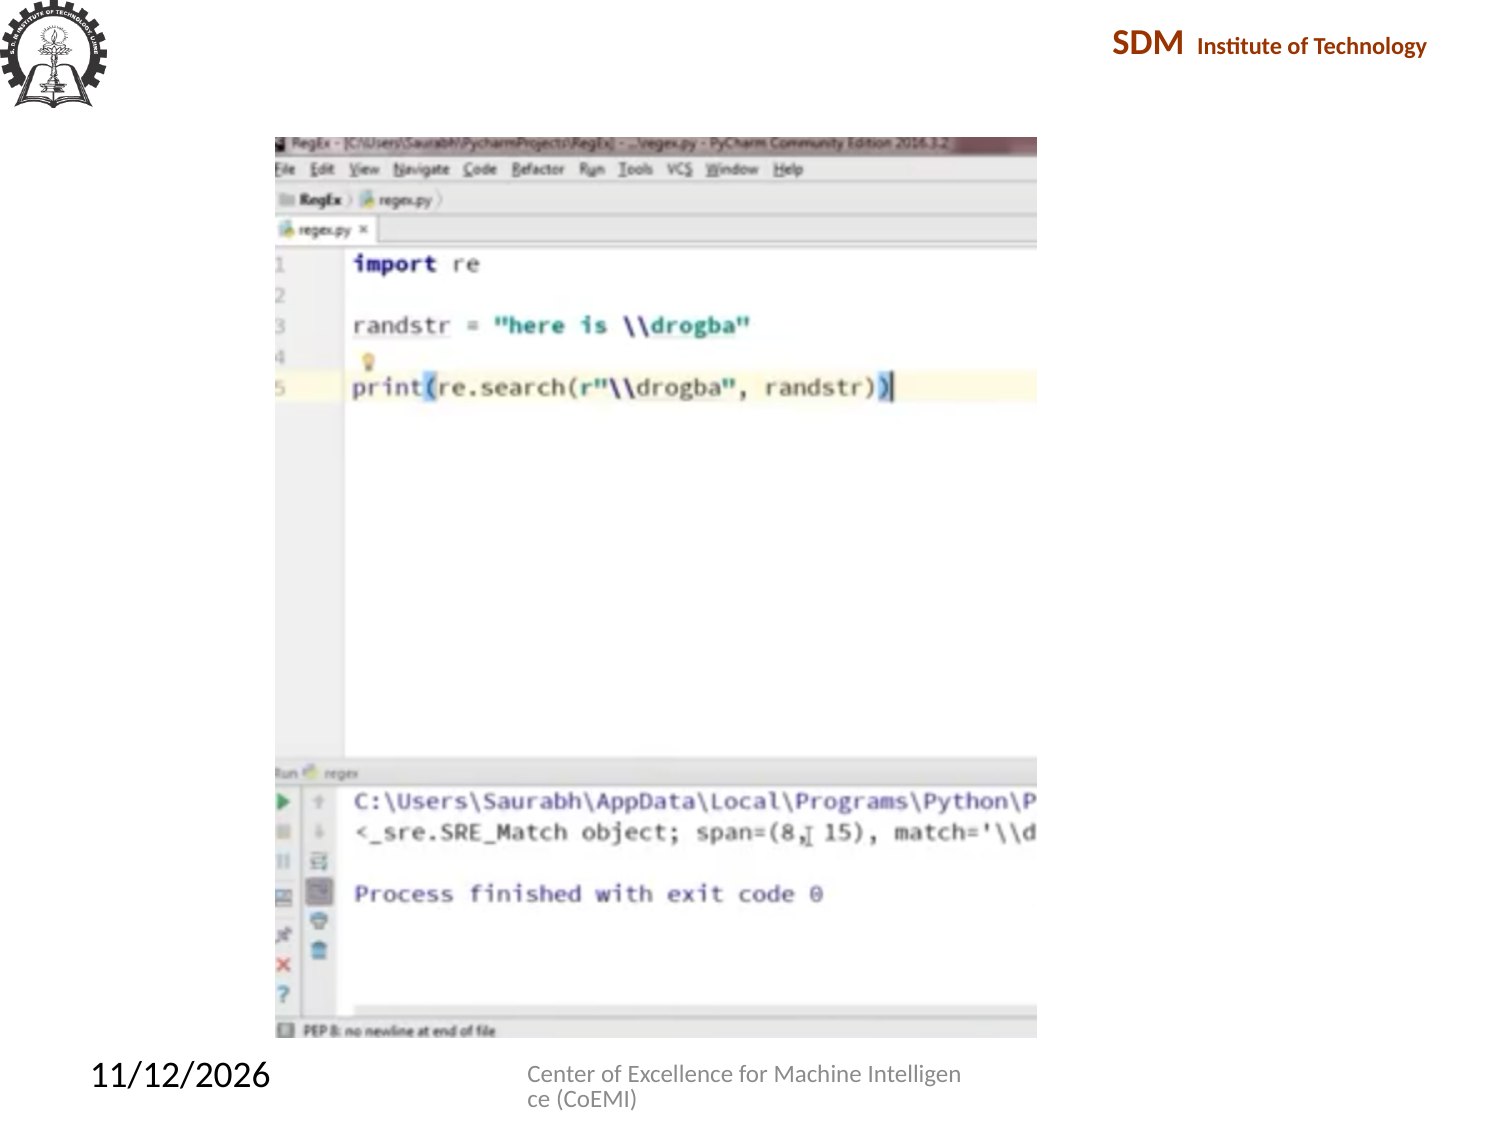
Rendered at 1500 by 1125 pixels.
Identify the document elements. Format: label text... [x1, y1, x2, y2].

picture [0, 0, 107, 108]
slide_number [75, 1042, 425, 1103]
footer Center of Excellence for Machine Intelligence (CoEMI) [512, 1047, 988, 1103]
picture [274, 137, 1037, 1038]
